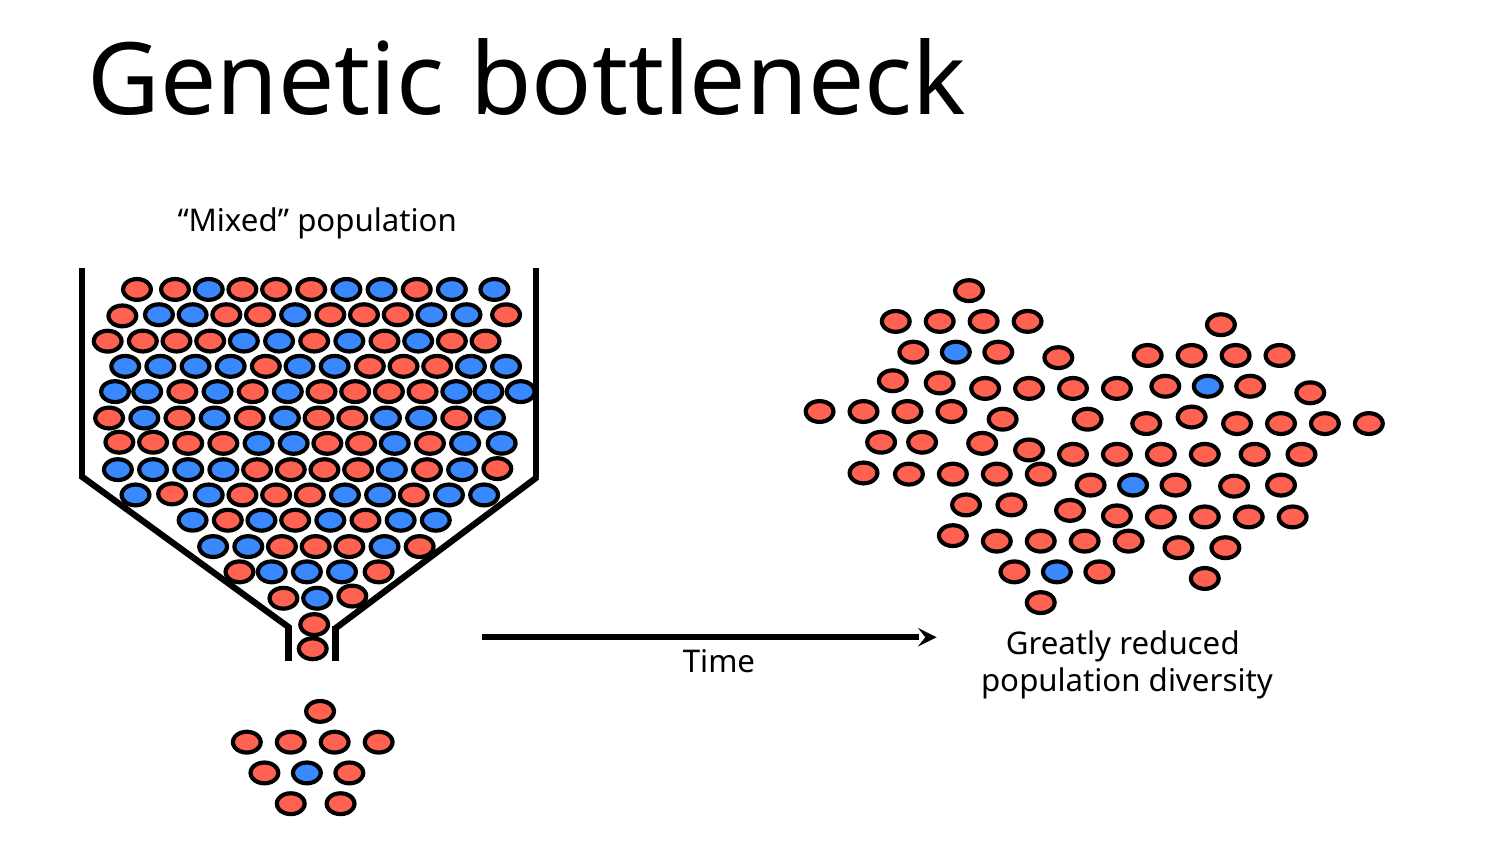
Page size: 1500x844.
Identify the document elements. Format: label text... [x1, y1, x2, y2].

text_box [232, 700, 393, 815]
text_box Greatly reduced population diversity [975, 624, 1280, 697]
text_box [80, 198, 538, 662]
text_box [805, 279, 1384, 614]
title Genetic bottleneck [82, 21, 1416, 127]
text_box Time [675, 646, 763, 681]
